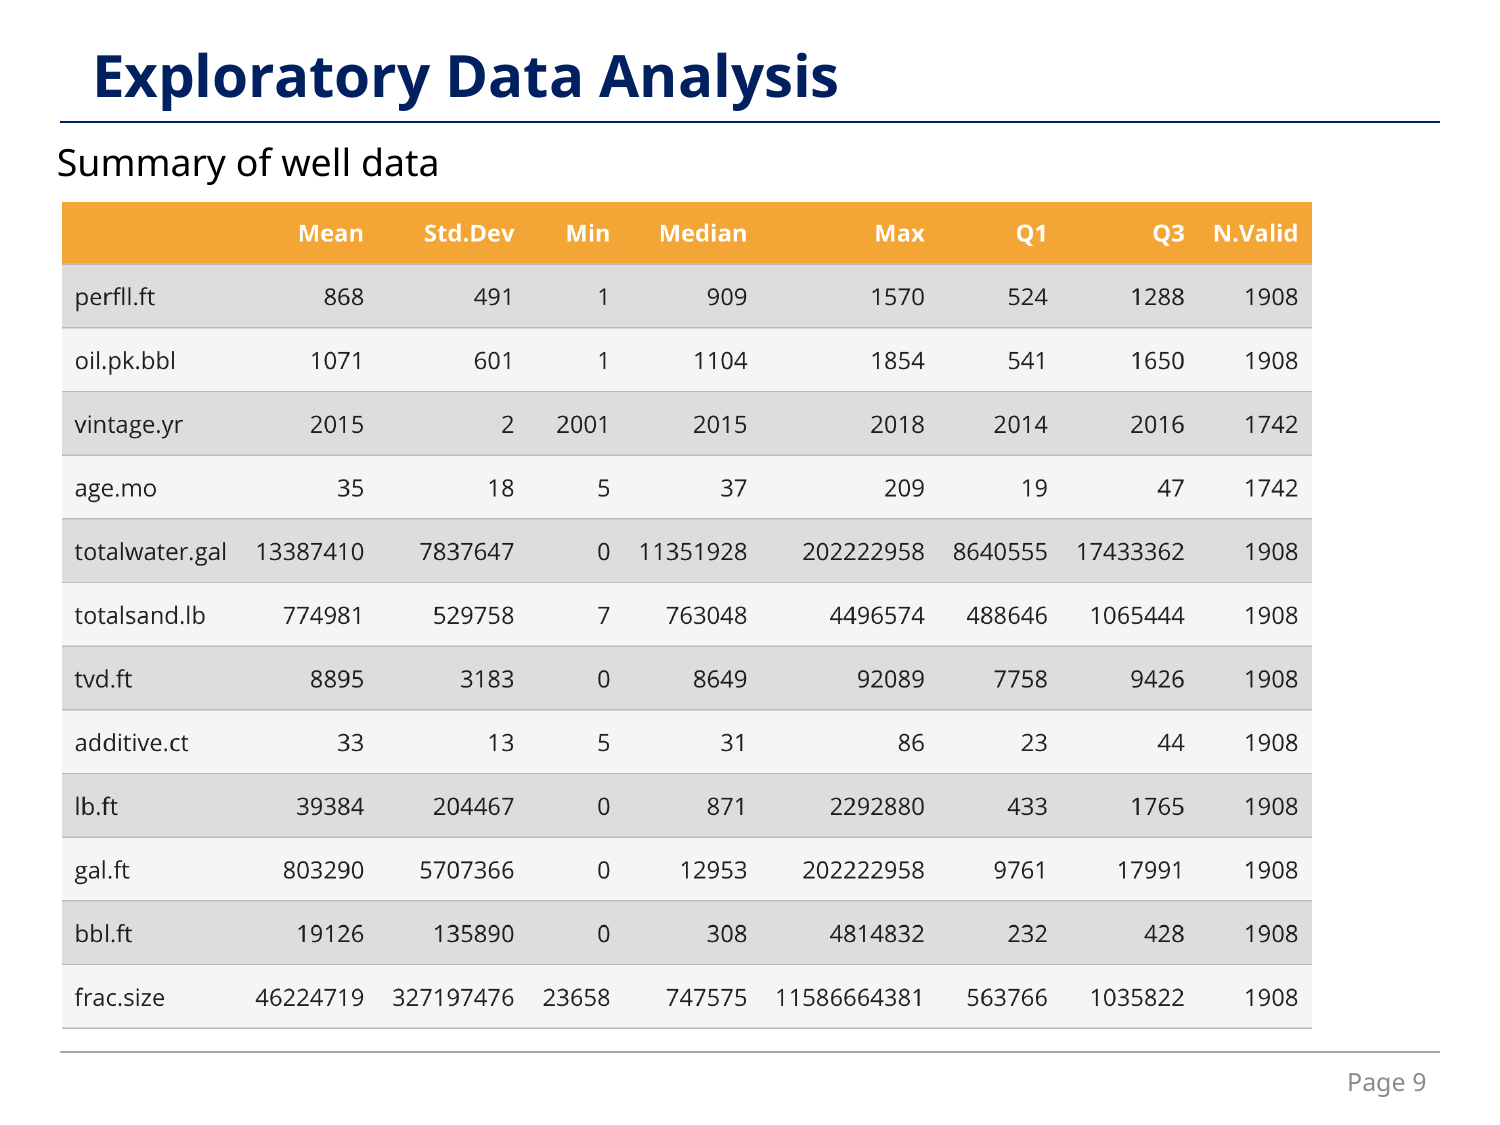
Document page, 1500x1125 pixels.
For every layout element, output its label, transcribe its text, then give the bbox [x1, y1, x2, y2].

picture [62, 202, 1313, 1030]
text_box Page 9 [1104, 1053, 1442, 1114]
text_box Exploratory Data Analysis [62, 32, 1384, 117]
text_box Summary of well data [42, 132, 455, 192]
